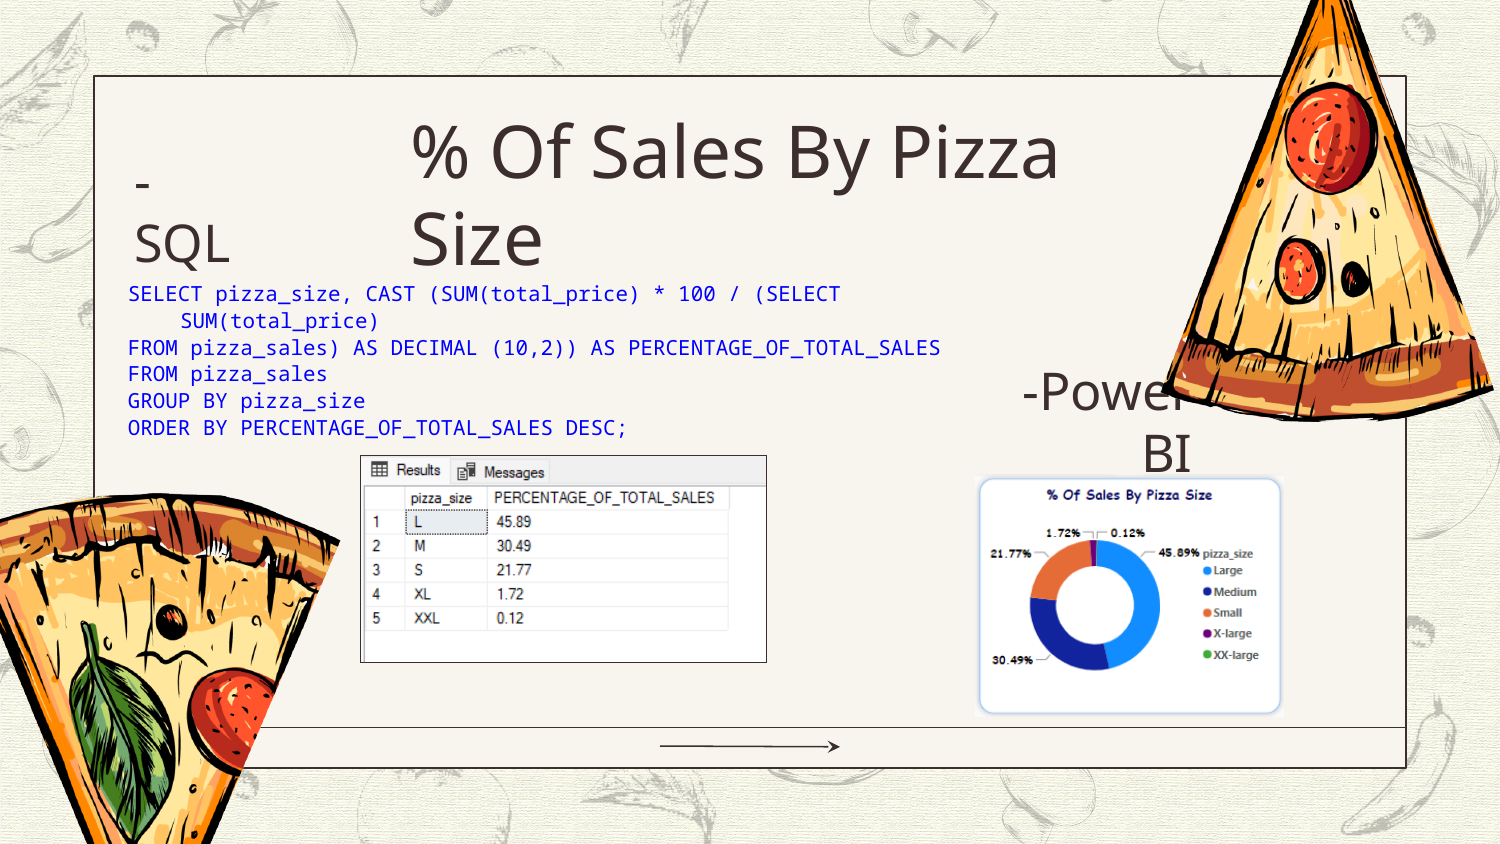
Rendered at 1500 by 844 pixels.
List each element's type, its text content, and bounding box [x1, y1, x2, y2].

subtitle SELECT pizza_size, CAST (SUM(total_price) * 100 / (SELECT SUM(total_price) FROM pizza_sales) AS DECIMAL (10,2)) AS PERCENTAGE_OF_TOTAL_SALES FROM pizza_sales GROUP BY pizza_size ORDER BY PERCENTAGE_OF_TOTAL_SALES DESC; [89, 264, 993, 413]
subtitle -Power BI [964, 412, 1208, 498]
title % Of Sales By Pizza Size [395, 90, 1080, 183]
picture [0, 0, 1500, 844]
subtitle -SQL [119, 202, 256, 264]
